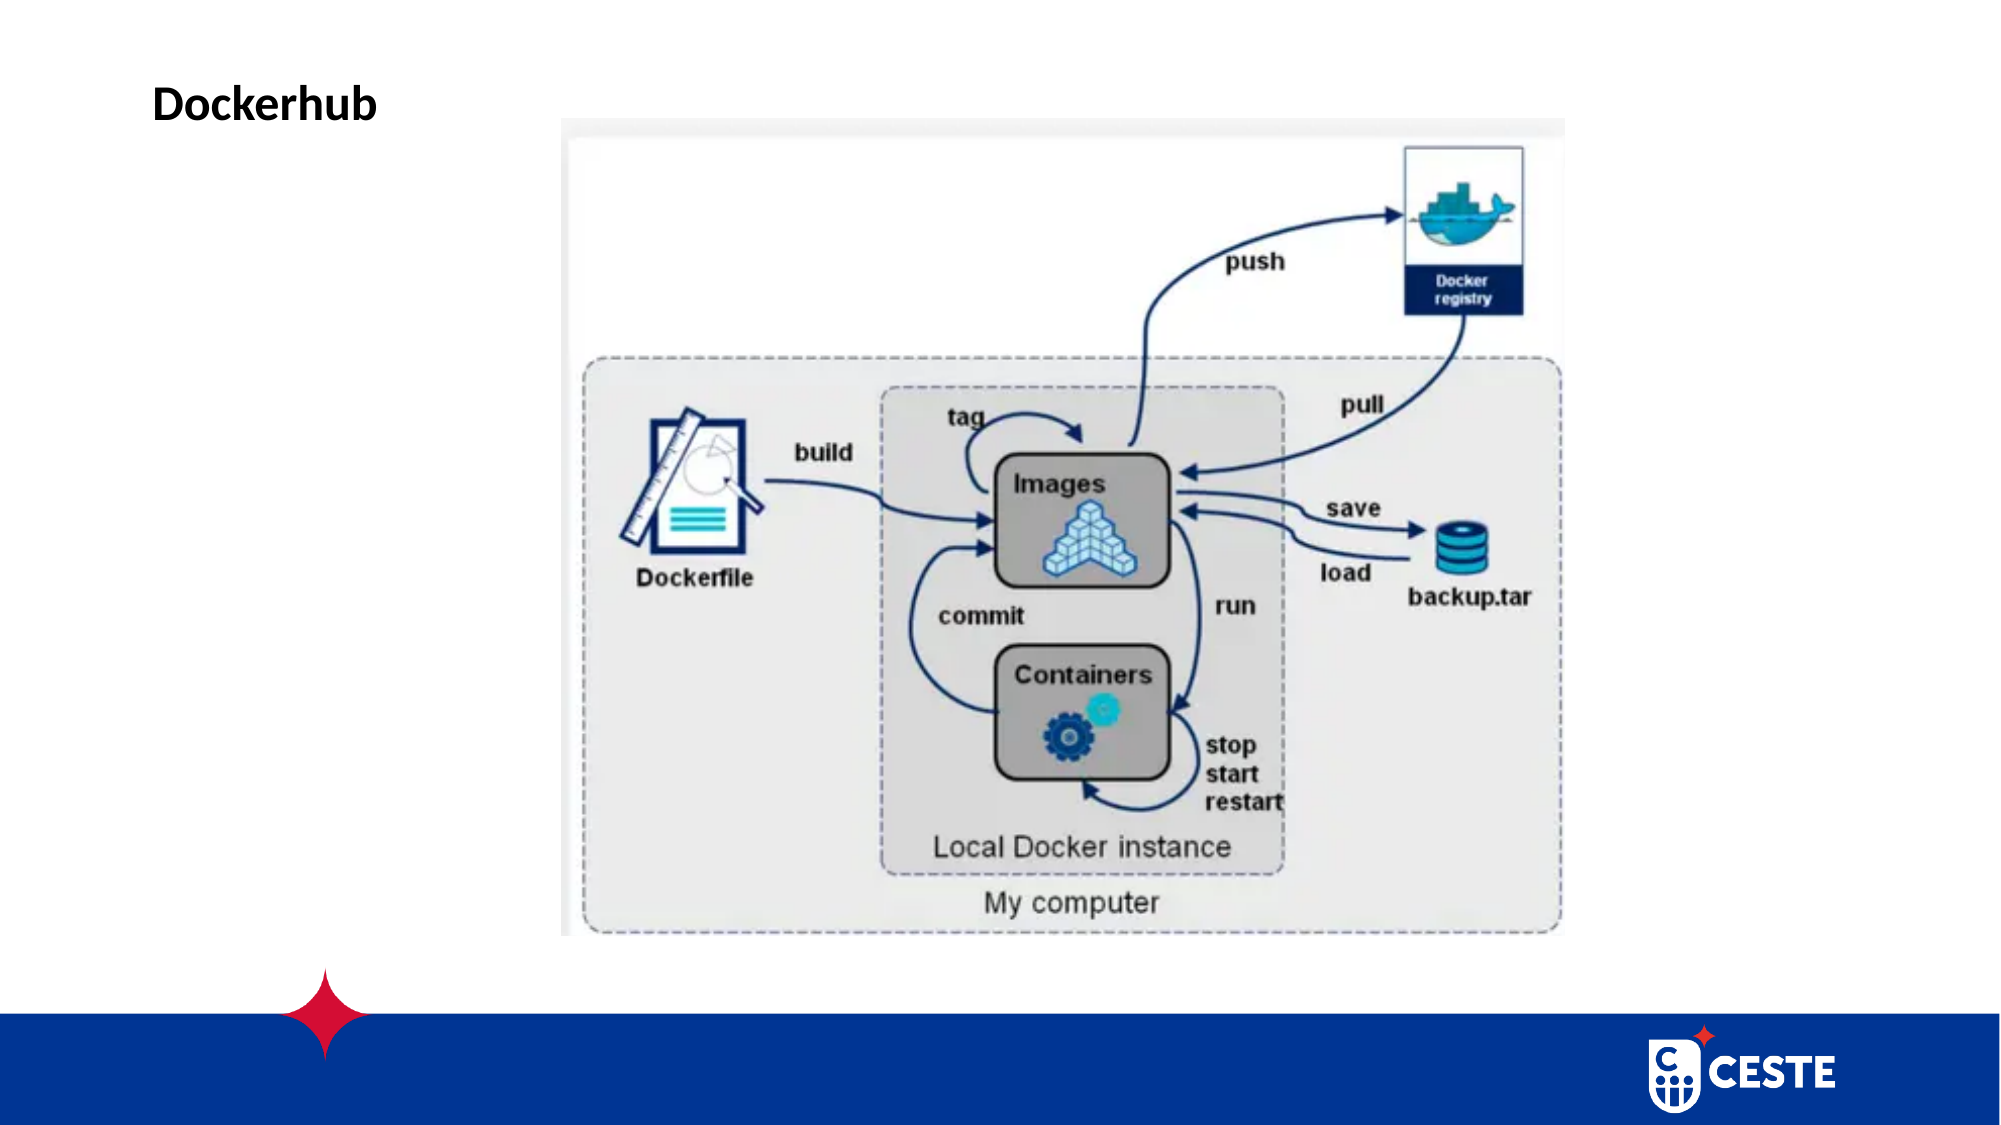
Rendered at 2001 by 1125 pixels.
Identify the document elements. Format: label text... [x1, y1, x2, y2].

picture [1629, 1014, 1854, 1122]
picture [560, 117, 1565, 937]
title Dockerhub [137, 59, 1863, 149]
picture [275, 965, 375, 1064]
